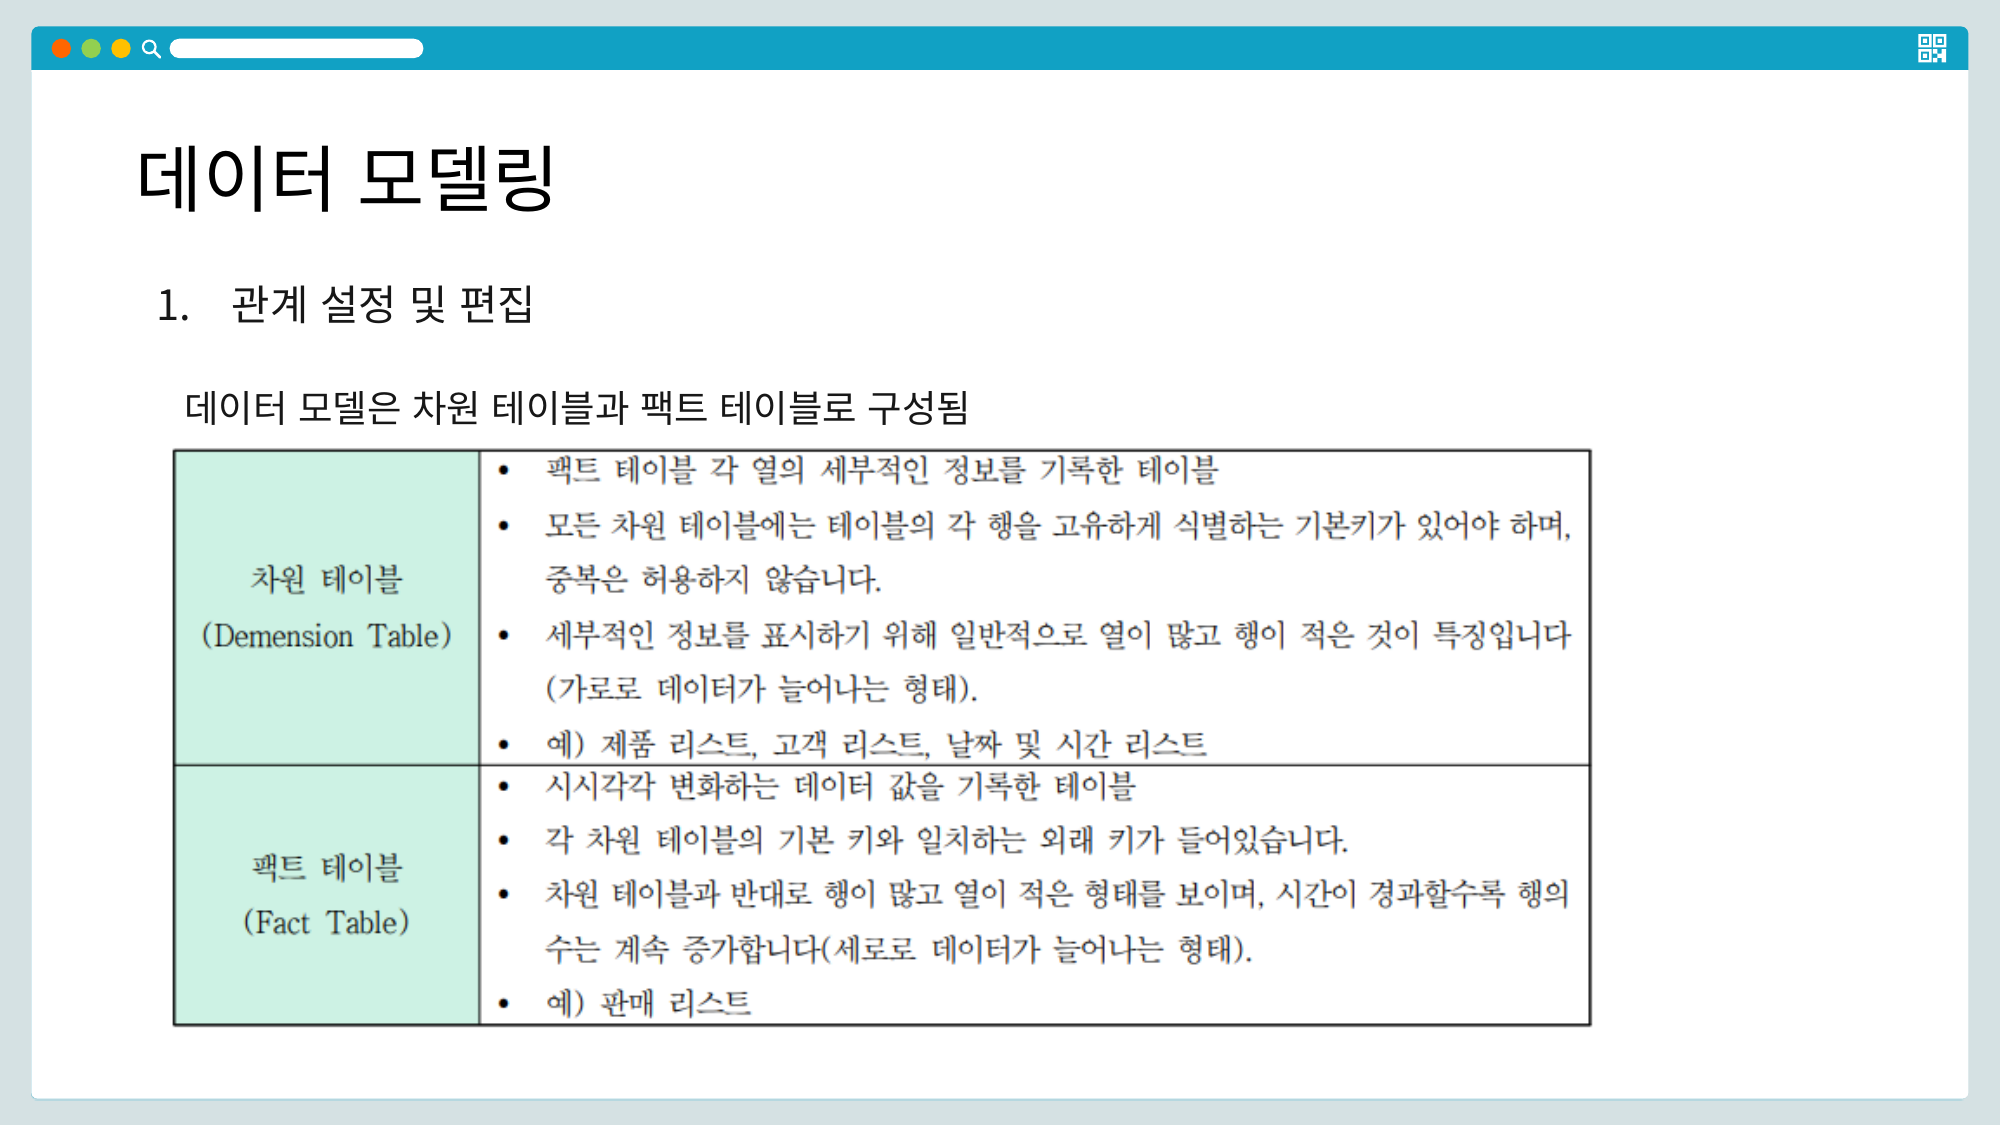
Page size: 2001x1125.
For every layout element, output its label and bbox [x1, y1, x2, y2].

picture [161, 440, 1601, 1036]
text_box [31, 26, 1969, 1099]
